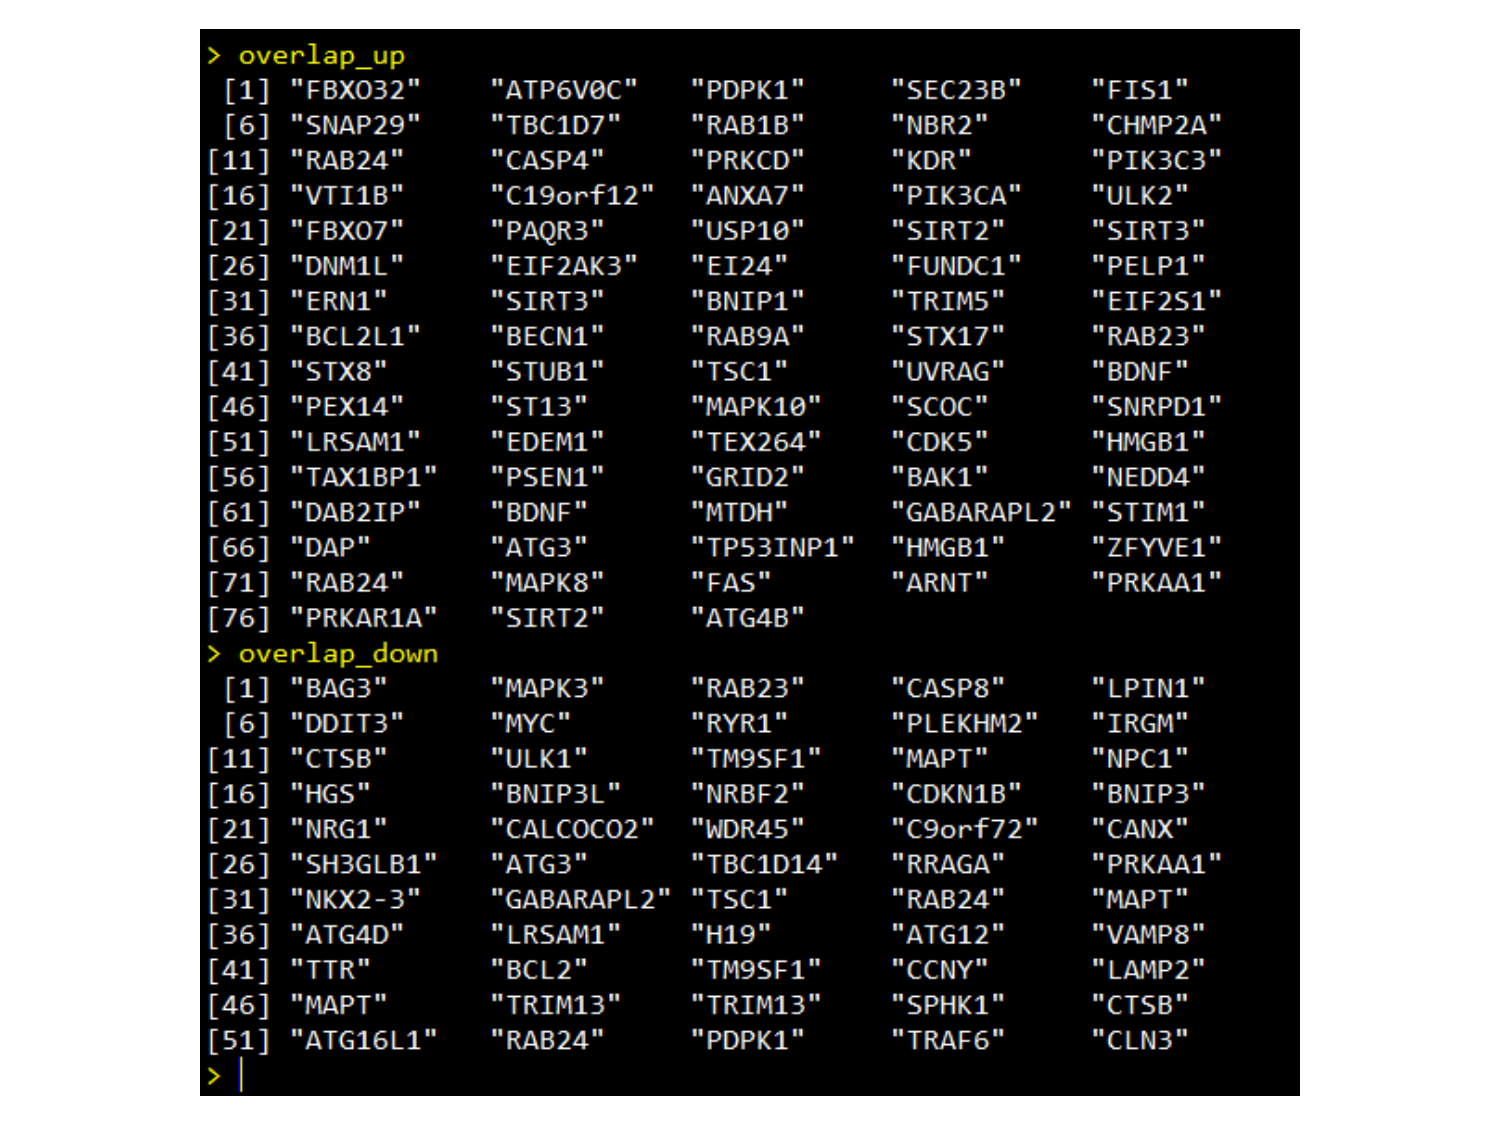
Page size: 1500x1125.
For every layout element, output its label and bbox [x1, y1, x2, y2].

picture [200, 29, 1300, 1096]
